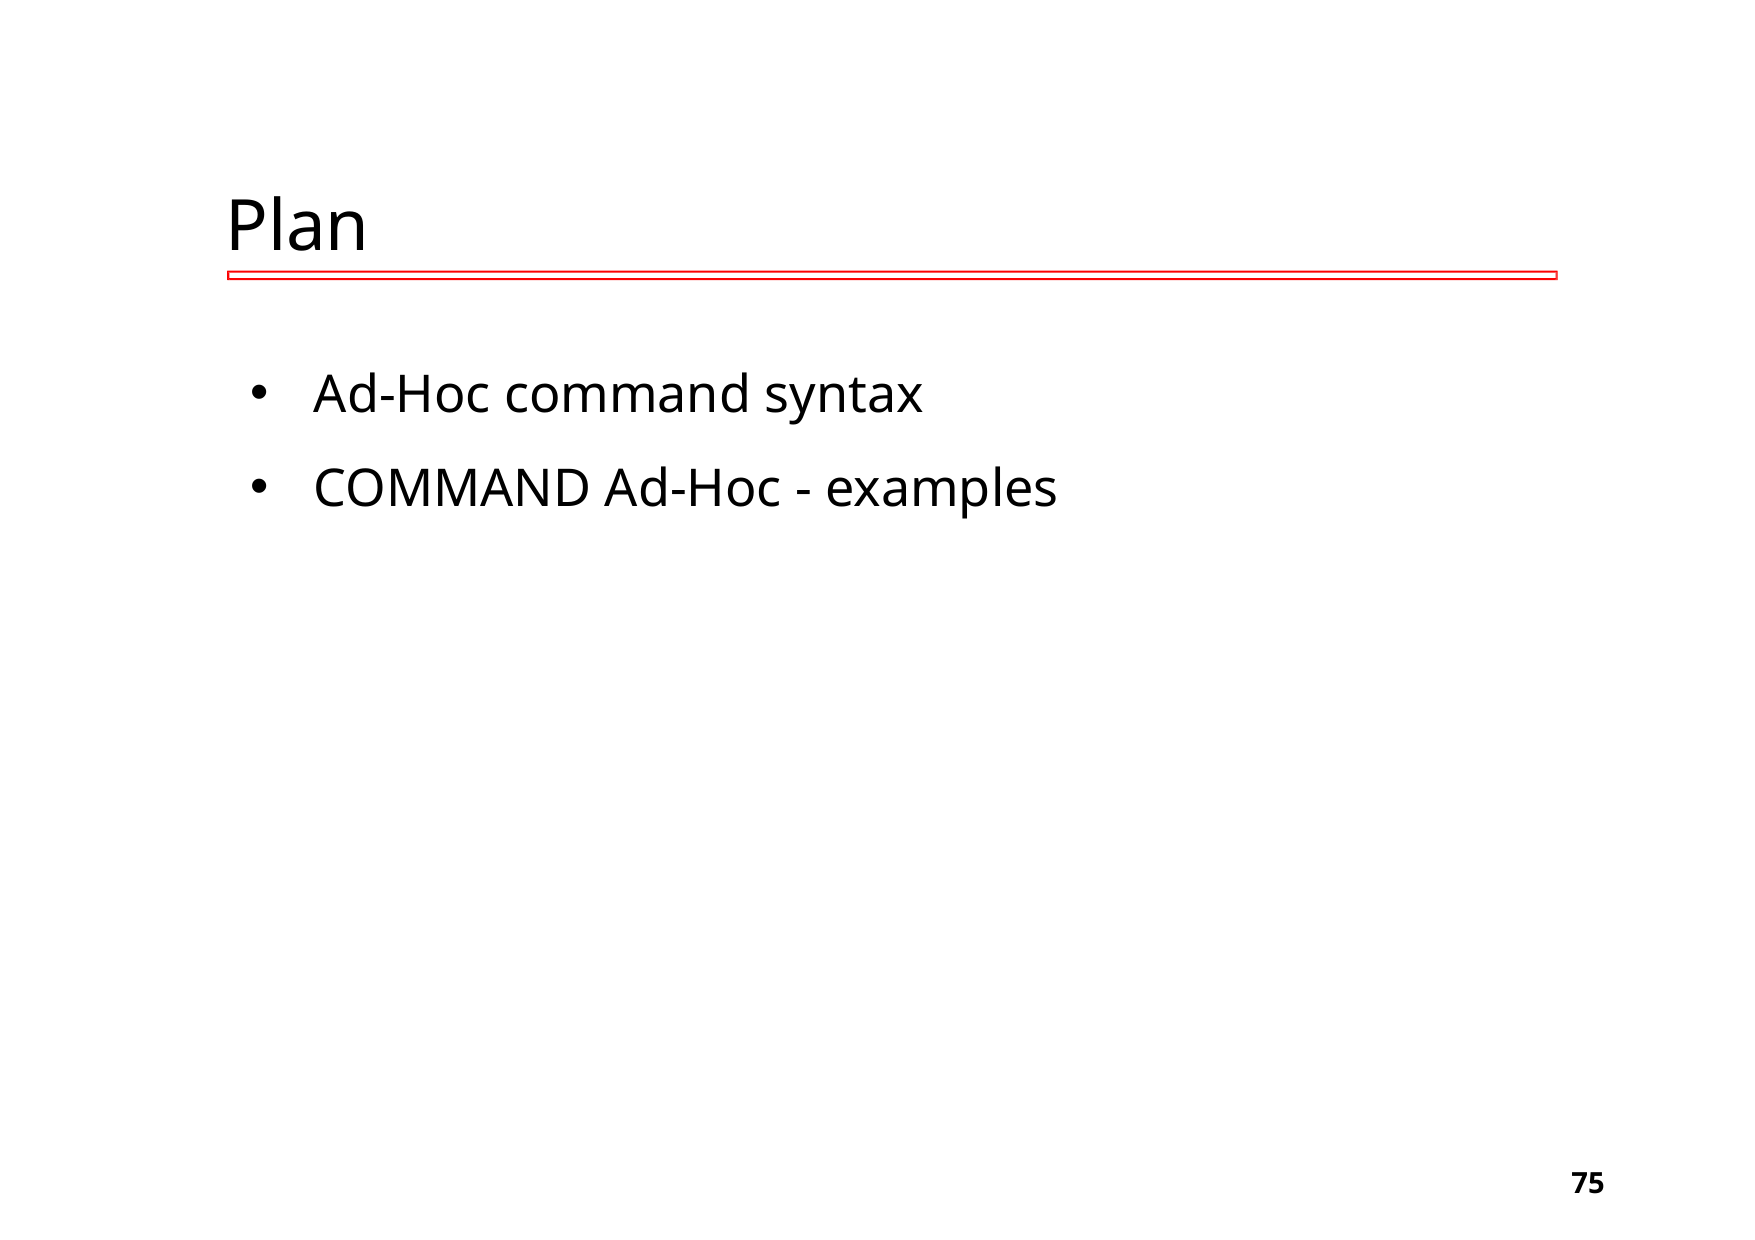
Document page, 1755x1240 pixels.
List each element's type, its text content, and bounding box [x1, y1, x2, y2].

title Plan [225, 179, 1559, 387]
slide_number ‹#› [1567, 1164, 1715, 1240]
list Ad-Hoc command syntax COMMAND Ad-Hoc - examples [238, 329, 1516, 1034]
